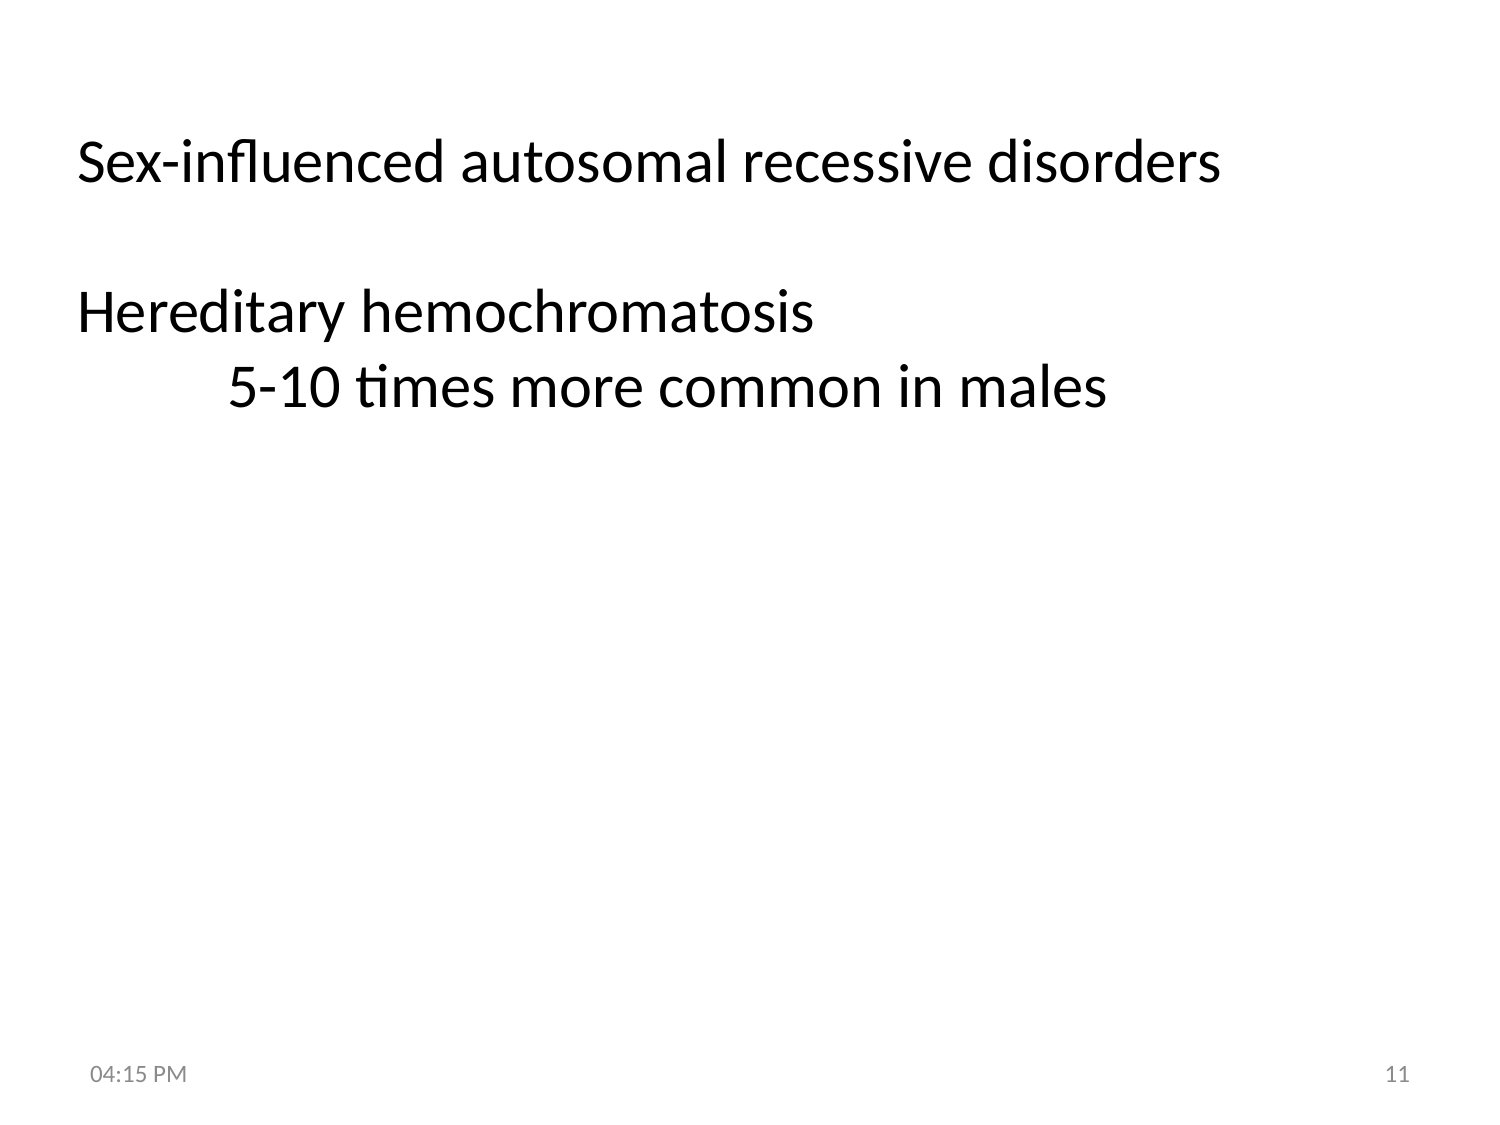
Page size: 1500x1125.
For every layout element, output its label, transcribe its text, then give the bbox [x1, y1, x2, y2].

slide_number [75, 1042, 425, 1103]
text_box Sex-influenced autosomal recessive disorders Hereditary hemochromatosis 5-10 times more common in males [62, 112, 1488, 427]
slide_number 11 [1074, 1042, 1425, 1103]
